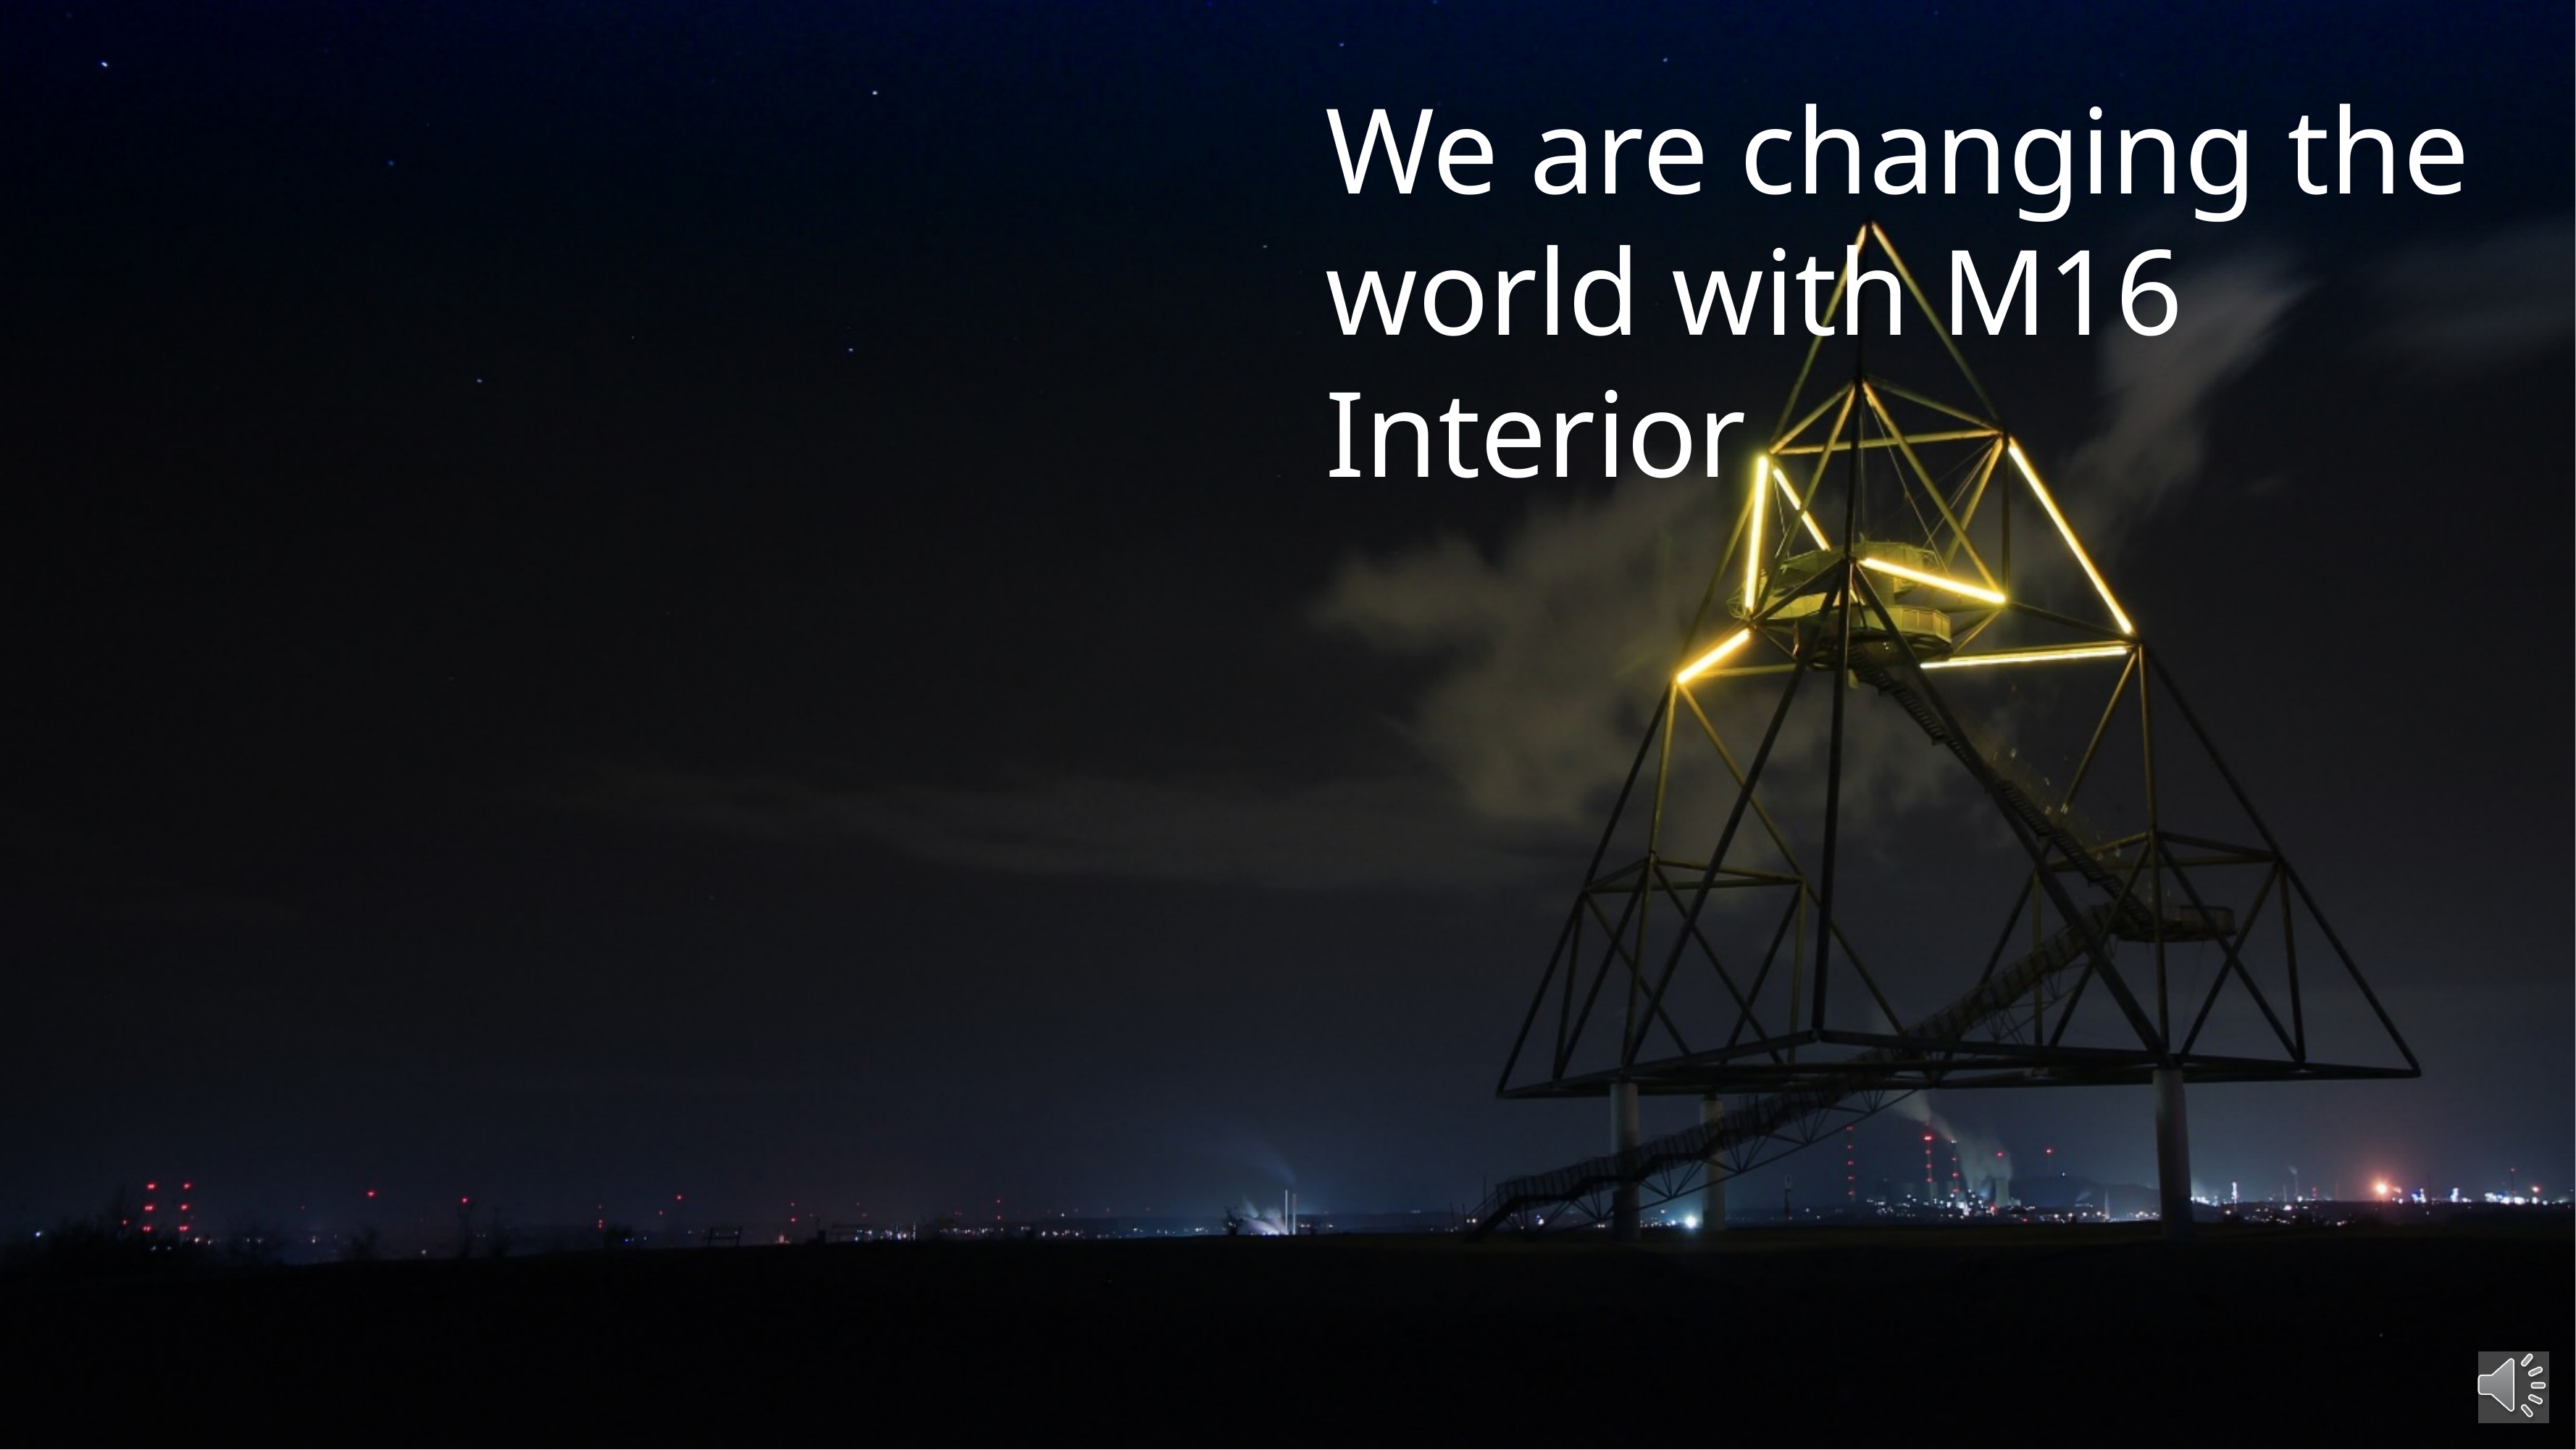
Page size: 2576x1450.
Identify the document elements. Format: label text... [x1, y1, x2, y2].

text_box [0, 0, 2576, 1449]
text_box We are changing the world with M16 Interior [1314, 70, 2532, 507]
picture [2477, 1351, 2551, 1424]
